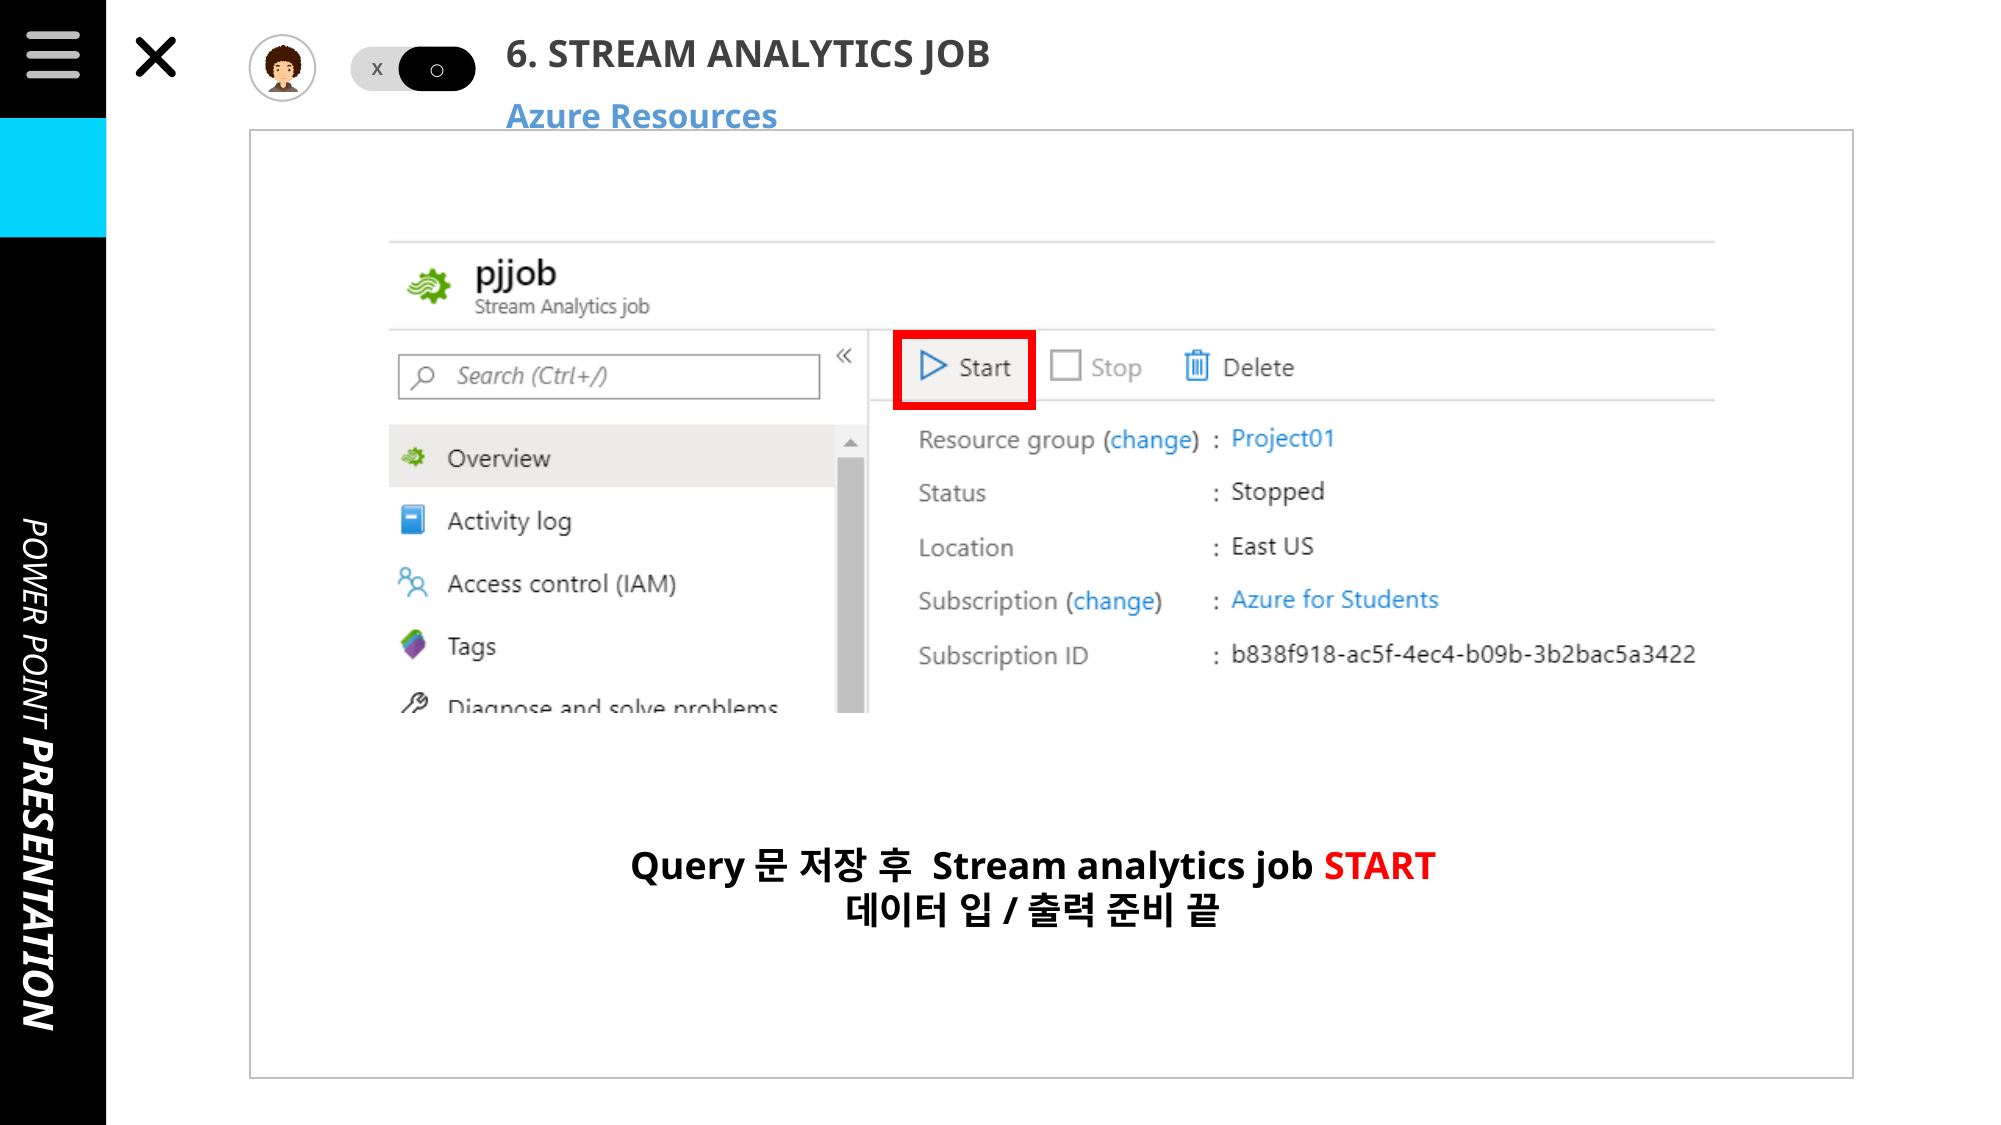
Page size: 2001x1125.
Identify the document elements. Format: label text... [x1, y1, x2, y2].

text_box [0, 0, 107, 117]
text_box [25, 30, 81, 40]
text_box Query문 저장 후 Stream analytics job START 데이터 입/출력 준비 끝 [482, 834, 1584, 940]
text_box [249, 129, 1854, 1079]
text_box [249, 35, 316, 101]
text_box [129, 30, 183, 84]
text_box X [349, 45, 420, 93]
text_box [0, 238, 107, 1125]
text_box ○ [397, 45, 477, 93]
text_box [25, 50, 81, 60]
text_box [25, 69, 81, 80]
text_box POWER POINT PRESENTATION [7, 436, 98, 1112]
text_box 6. STREAM ANALYTICS JOB Azure Resources [491, 0, 1359, 180]
text_box [0, 117, 107, 238]
picture [389, 237, 1715, 713]
